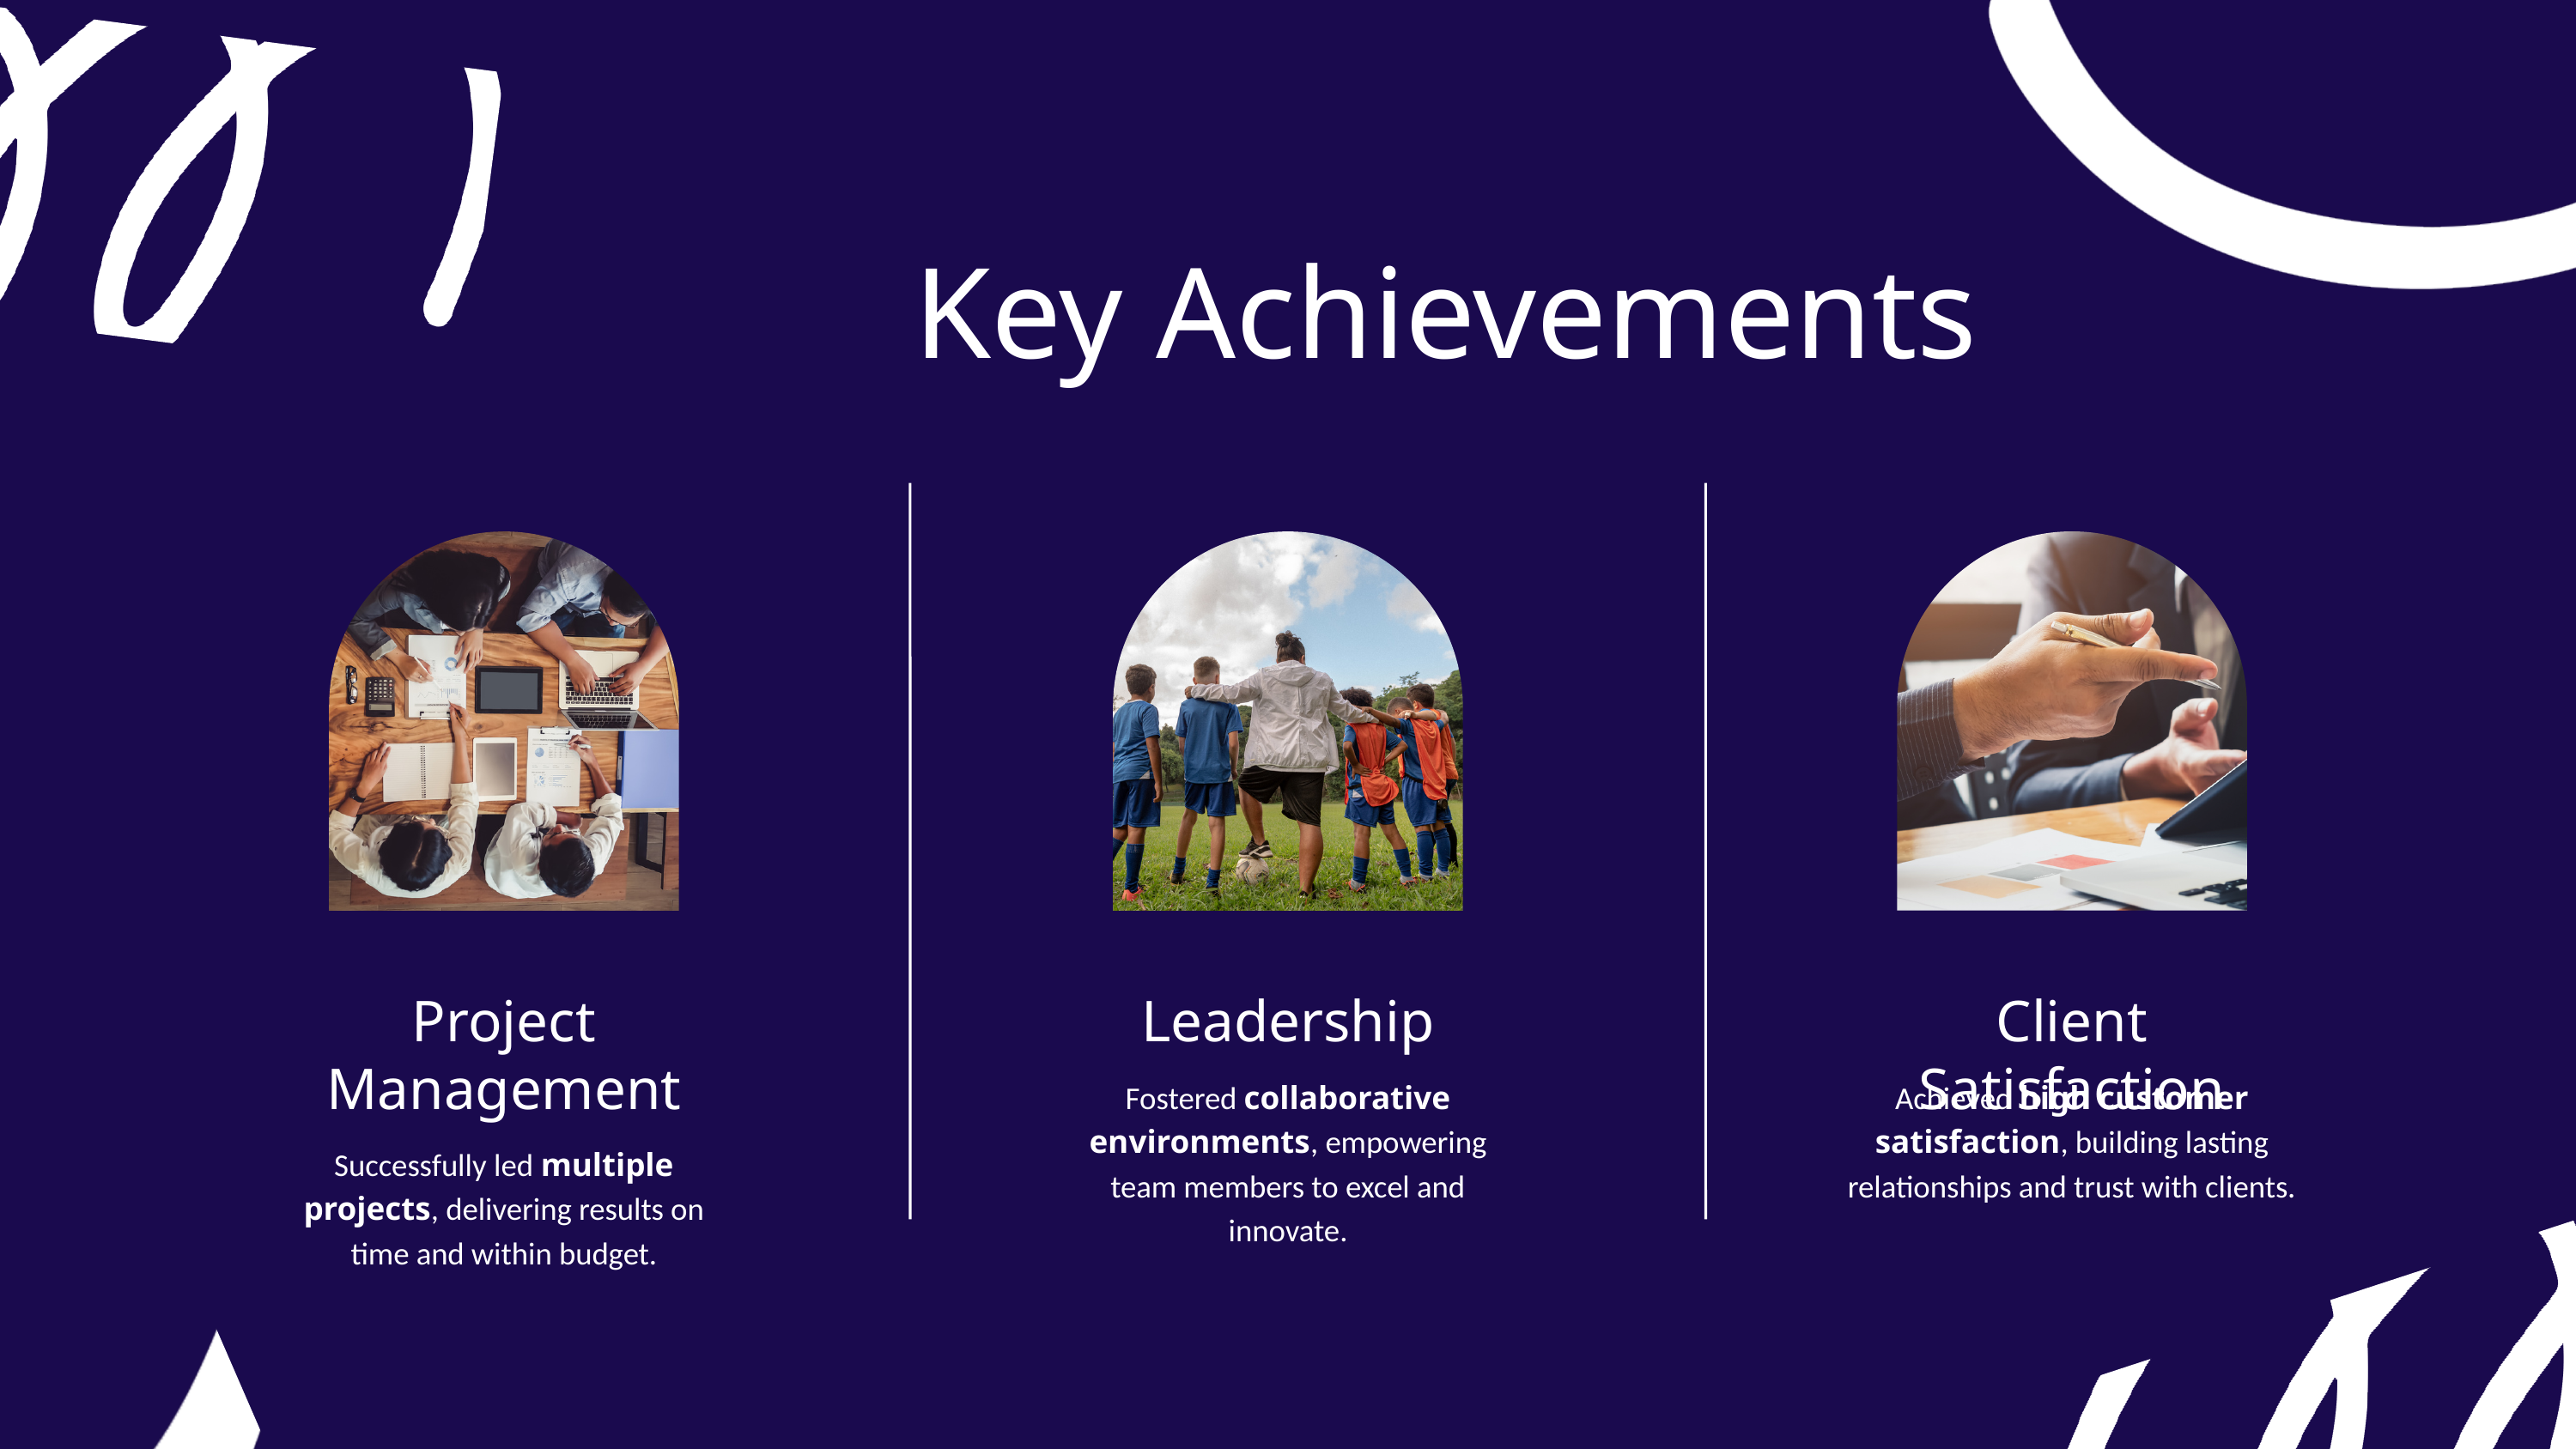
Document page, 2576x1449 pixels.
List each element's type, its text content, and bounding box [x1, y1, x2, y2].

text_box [1897, 530, 2247, 912]
text_box Key Achievements [624, 242, 2268, 384]
text_box [2026, 1219, 2576, 1449]
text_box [1843, 984, 2301, 1201]
text_box [0, 7, 504, 381]
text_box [1113, 530, 1463, 912]
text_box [329, 530, 679, 912]
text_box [1059, 984, 1517, 1201]
text_box [0, 844, 269, 1449]
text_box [275, 984, 733, 1269]
text_box [1984, 0, 2576, 314]
